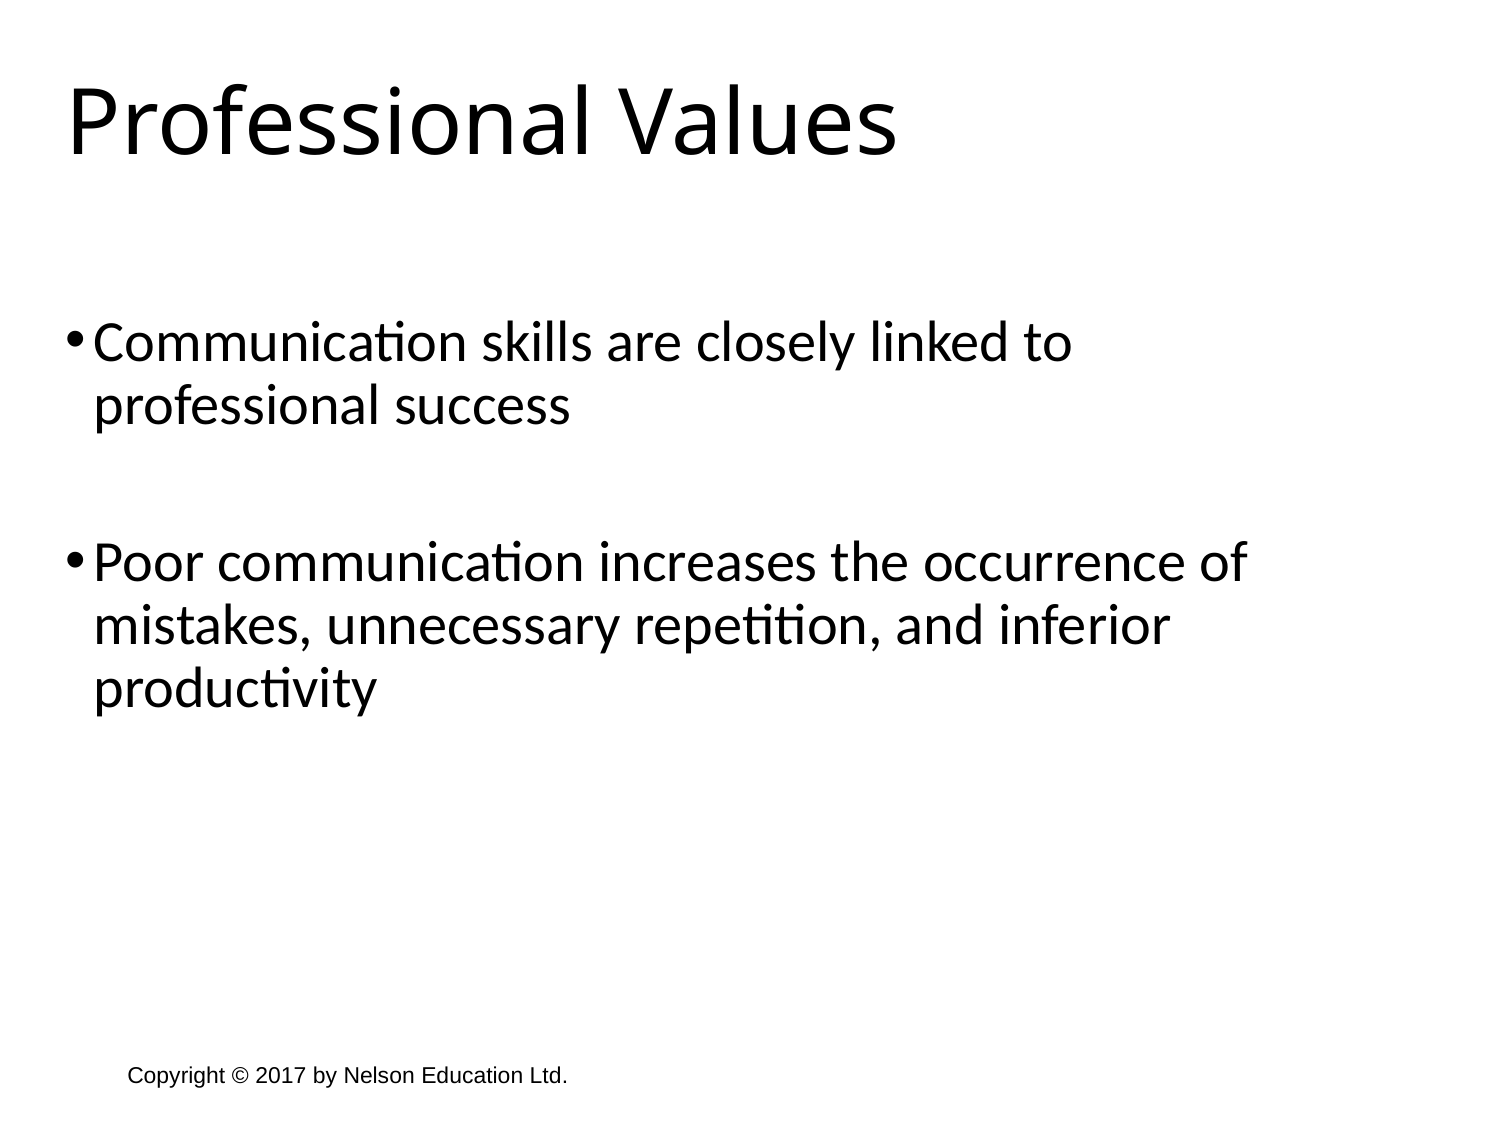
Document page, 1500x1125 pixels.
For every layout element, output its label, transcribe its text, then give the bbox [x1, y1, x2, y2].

text_box Professional Values [50, 67, 1424, 197]
list Communication skills are closely linked to professional success Poor communication increases the occurrence of mistakes, unnecessary repetition, and inferior productivity [50, 303, 1277, 858]
